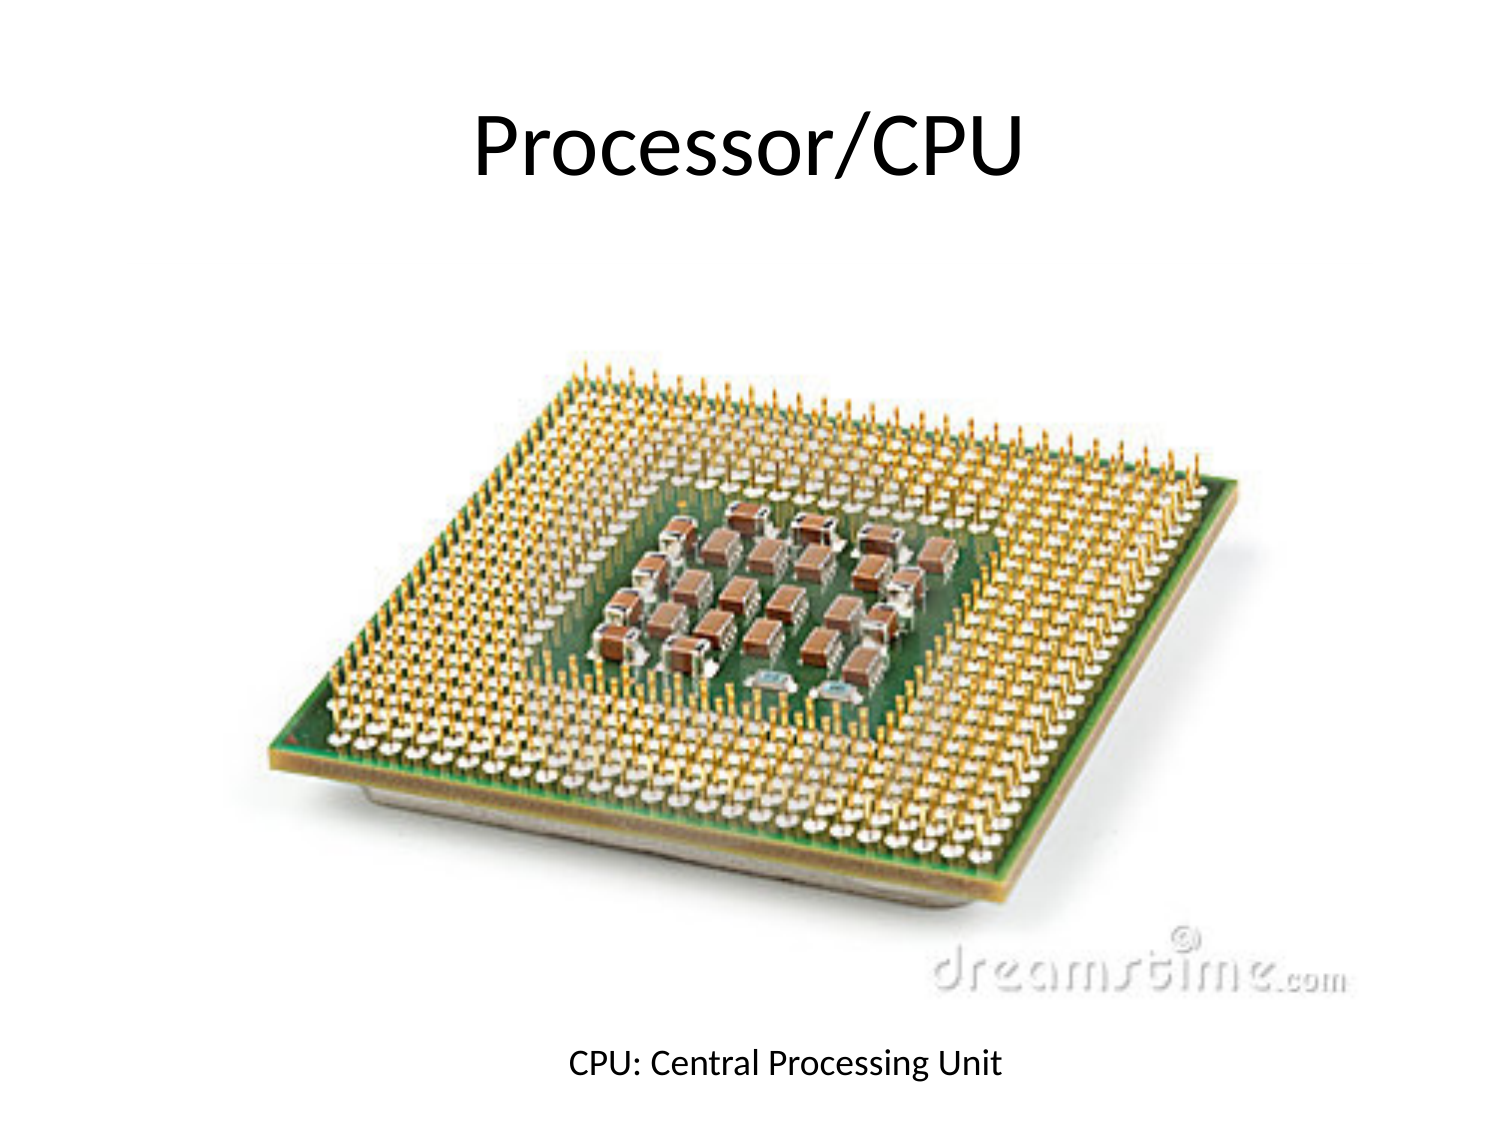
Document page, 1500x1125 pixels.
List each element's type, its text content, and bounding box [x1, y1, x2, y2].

title Processor/CPU [75, 45, 1425, 233]
text_box CPU: Central Processing Unit [554, 1030, 1019, 1091]
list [74, 262, 1426, 1006]
